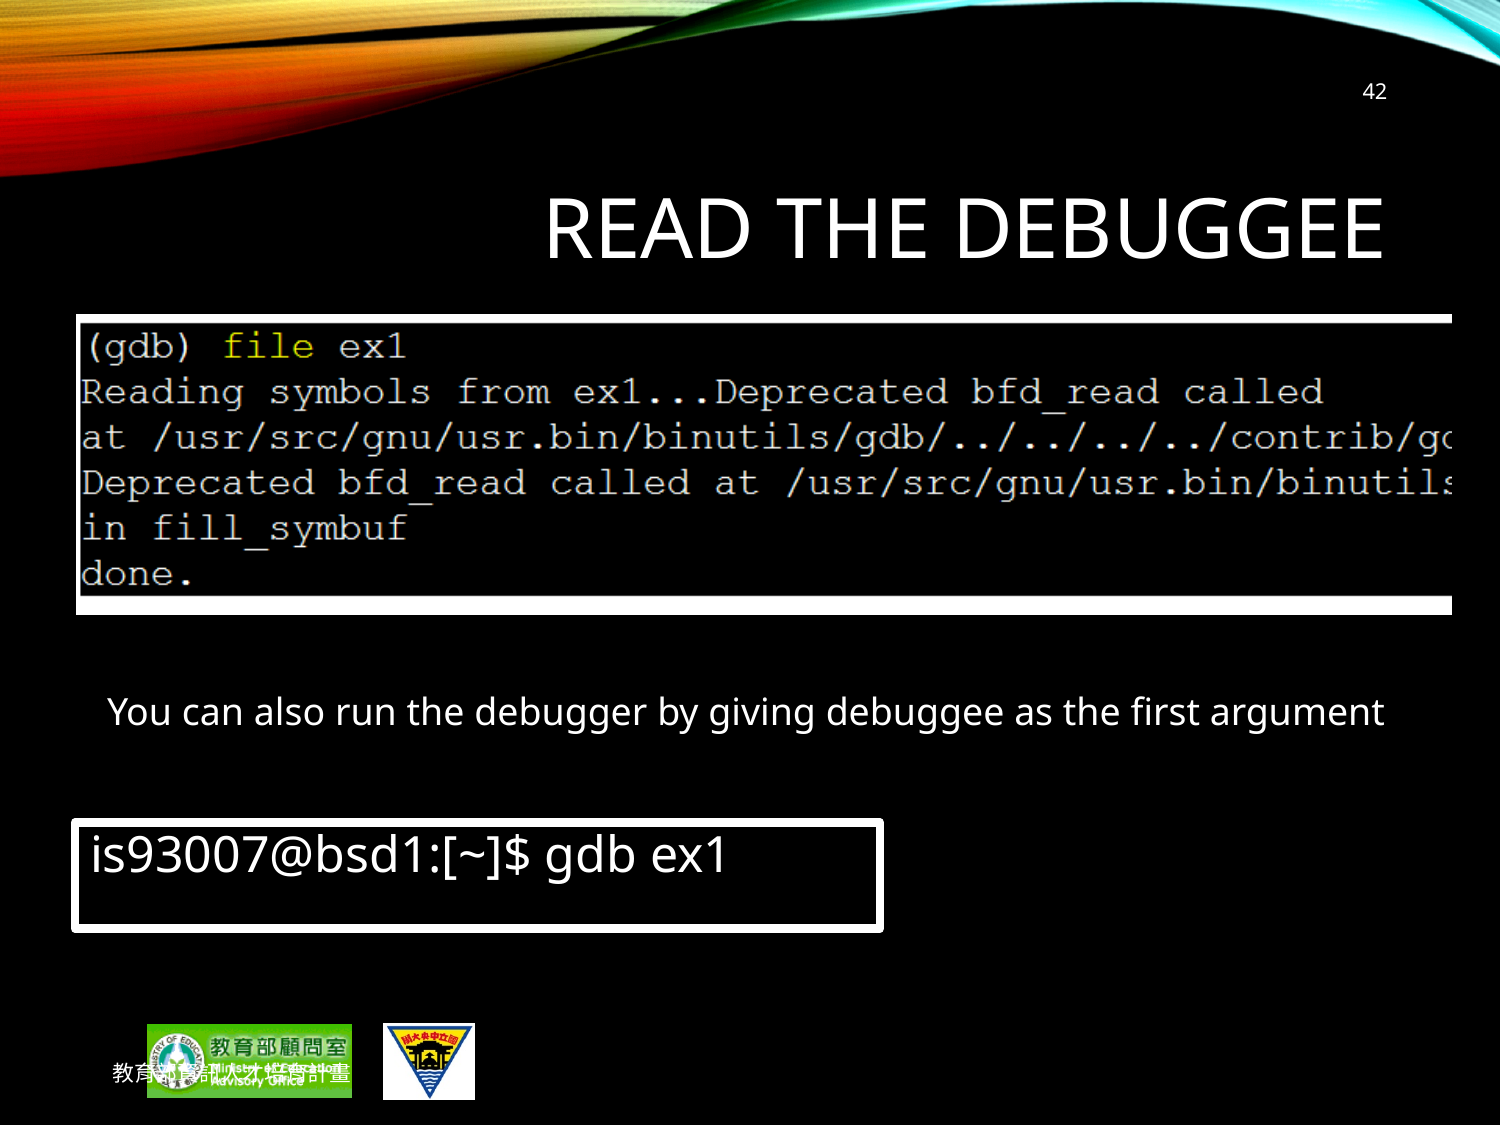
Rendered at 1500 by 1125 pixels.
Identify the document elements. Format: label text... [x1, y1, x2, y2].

title Read the debuggee [356, 125, 1403, 314]
text_box You can also run the debugger by giving debuggee as the first argument [92, 680, 1412, 741]
list is93007@bsd1:[~]$ gdb ex1 [75, 822, 880, 929]
slide_number 42 [1078, 62, 1403, 123]
picture [147, 1024, 352, 1042]
footer 教育部資訊人才培育計畫 [97, 1042, 1030, 1103]
picture [76, 314, 1452, 615]
picture [383, 1023, 475, 1042]
picture [0, 0, 1500, 178]
